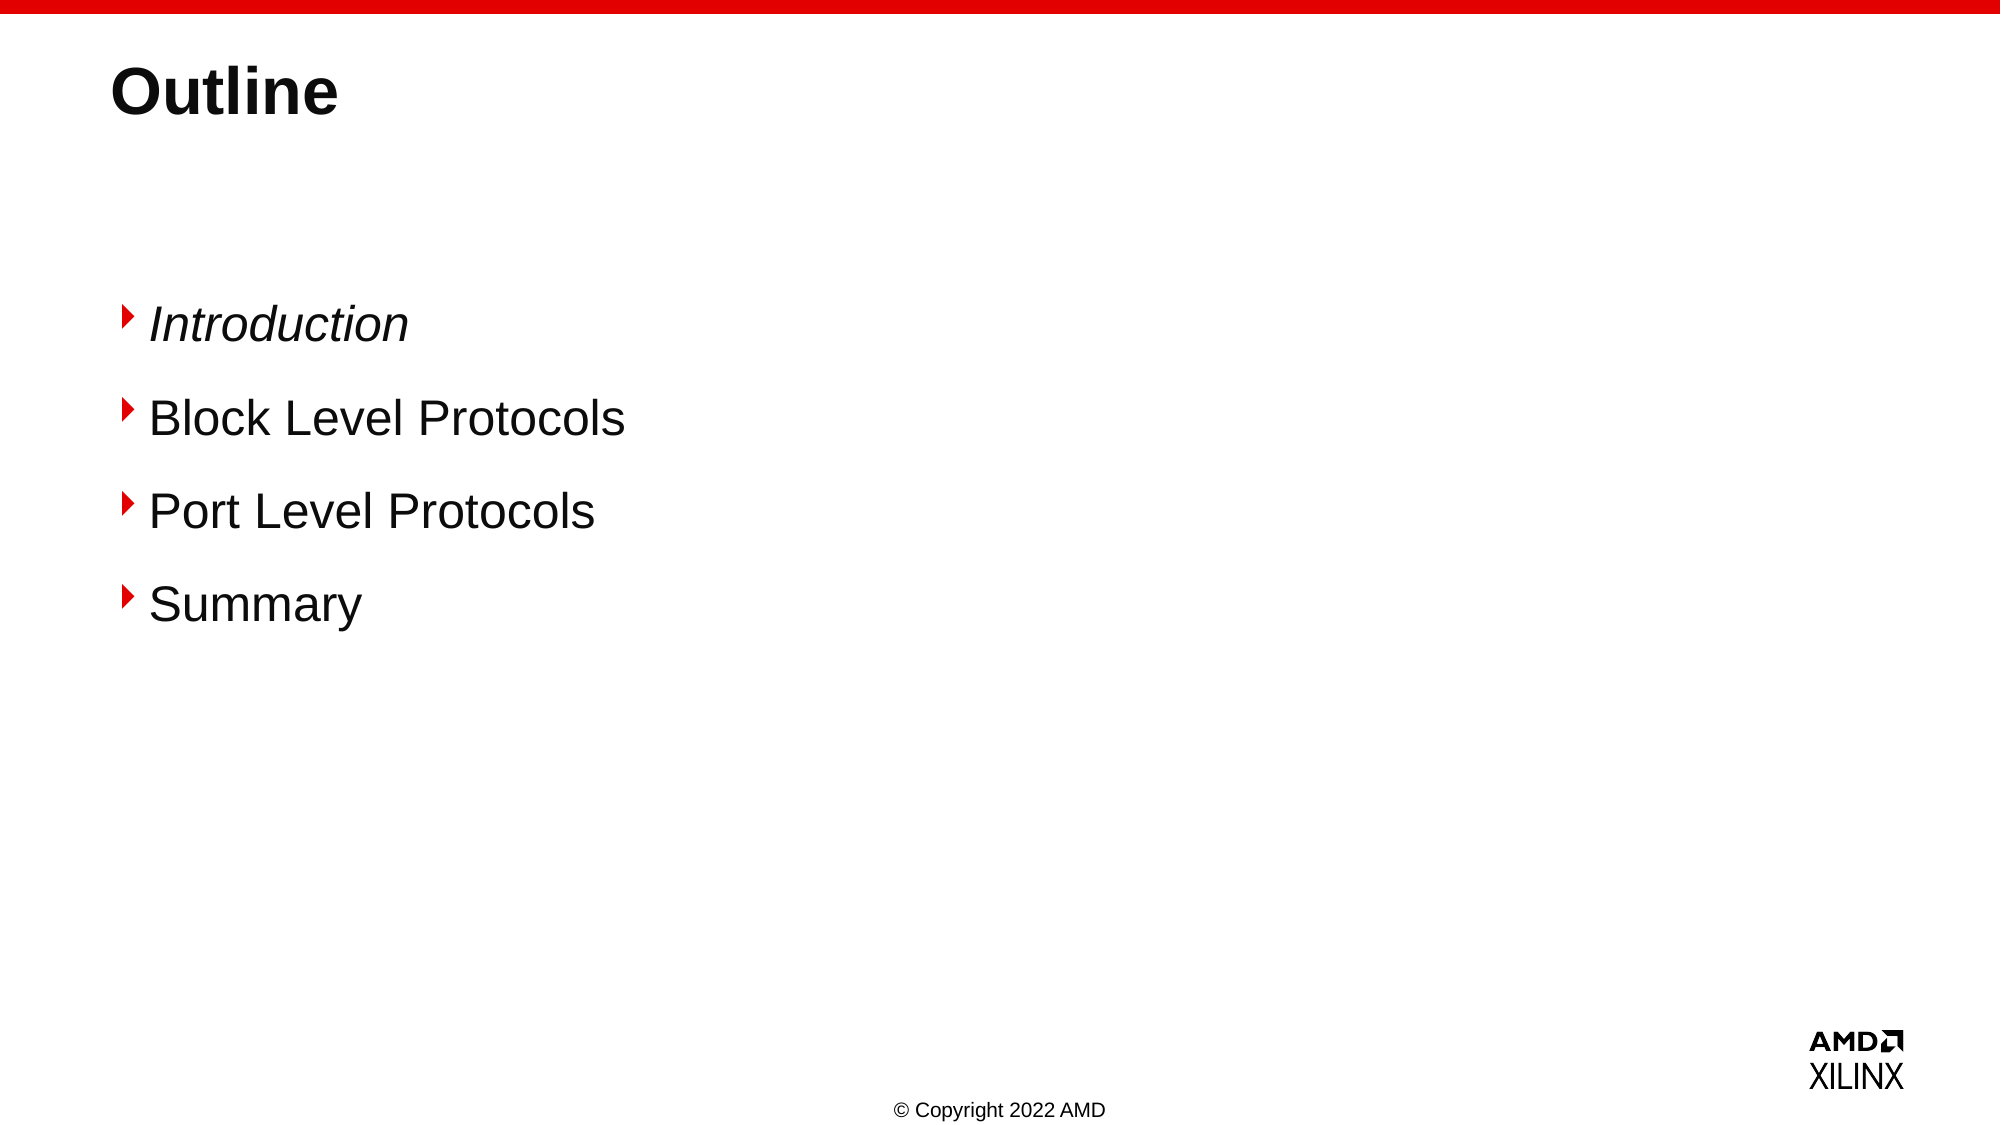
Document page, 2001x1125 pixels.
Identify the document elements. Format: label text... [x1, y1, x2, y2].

list Introduction Block Level Protocols Port Level Protocols Summary [95, 284, 1313, 900]
title Outline [95, 50, 1313, 210]
picture [1809, 1030, 1904, 1089]
